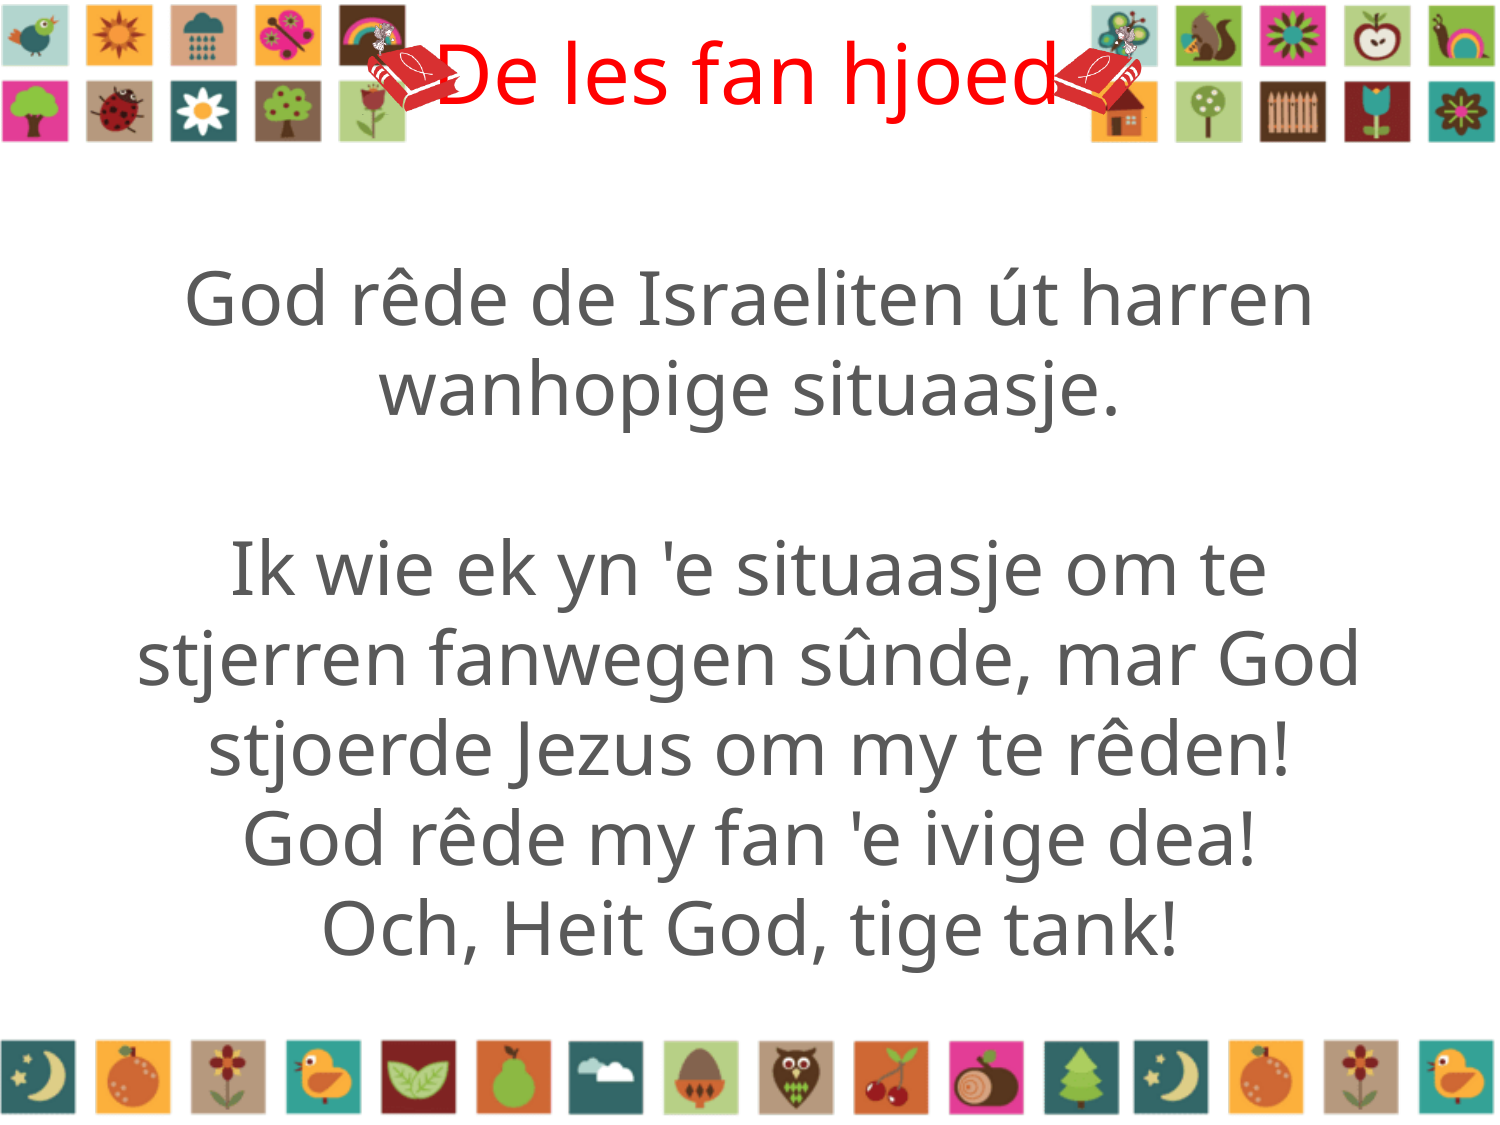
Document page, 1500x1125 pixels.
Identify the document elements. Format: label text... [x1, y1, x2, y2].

picture [0, 3, 492, 150]
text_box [0, 1028, 1500, 1118]
text_box God rêde de Israeliten út harren wanhopige situaasje. Ik wie ek yn 'e situaasje om te stjerren fanwegen sûnde, mar God stjoerde Jezus om my te rêden! God rêde my fan 'e ivige dea! Och, Heit God, tige tank! [76, 243, 1424, 979]
picture [1019, 3, 1500, 150]
text_box De les fan hjoed [425, 13, 1077, 129]
